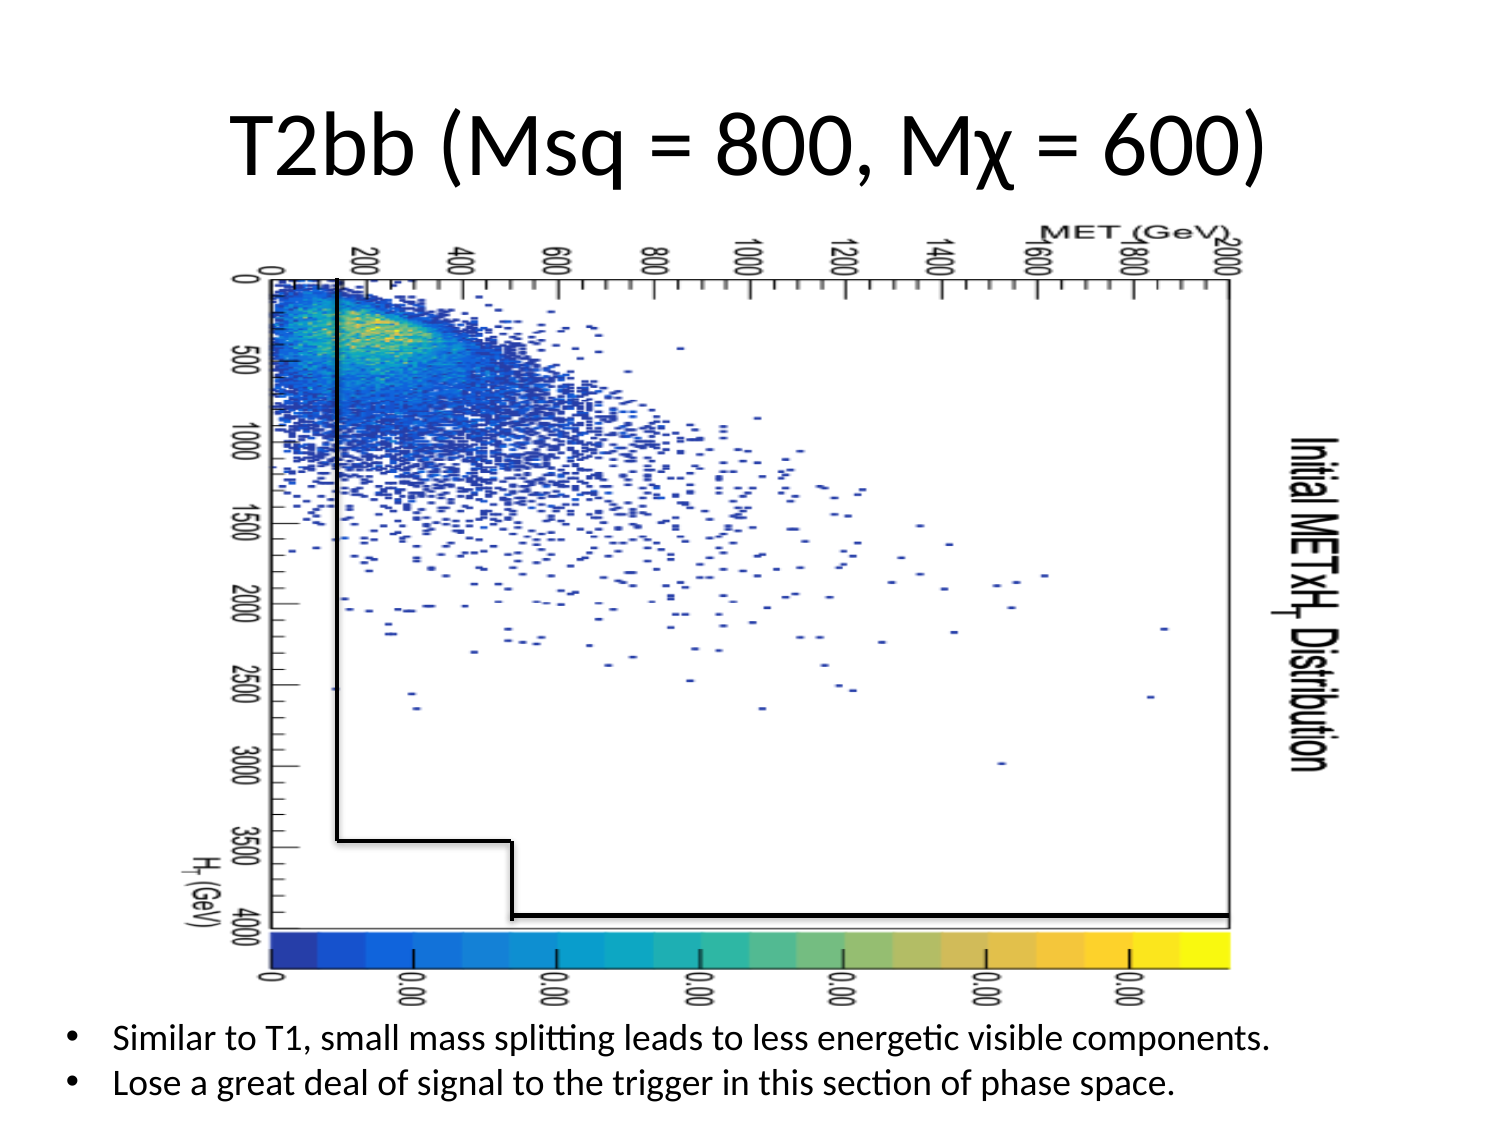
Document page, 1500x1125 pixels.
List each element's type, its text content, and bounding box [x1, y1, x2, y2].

text_box Similar to T1, small mass splitting leads to less energetic visible components. Lose a great deal of signal to the trigger in this section of phase space. [1159, 1005, 1347, 1111]
picture [346, 842, 1155, 1125]
title T2bb (Msq = 800, Mχ = 600) [75, 45, 341, 233]
title T2bb (Msq = 800, Mχ = 600) [1159, 45, 1425, 233]
picture [346, 5, 1155, 915]
text_box Similar to T1, small mass splitting leads to less energetic visible components. Lose a great deal of signal to the trigger in this section of phase space. [51, 1005, 341, 1111]
